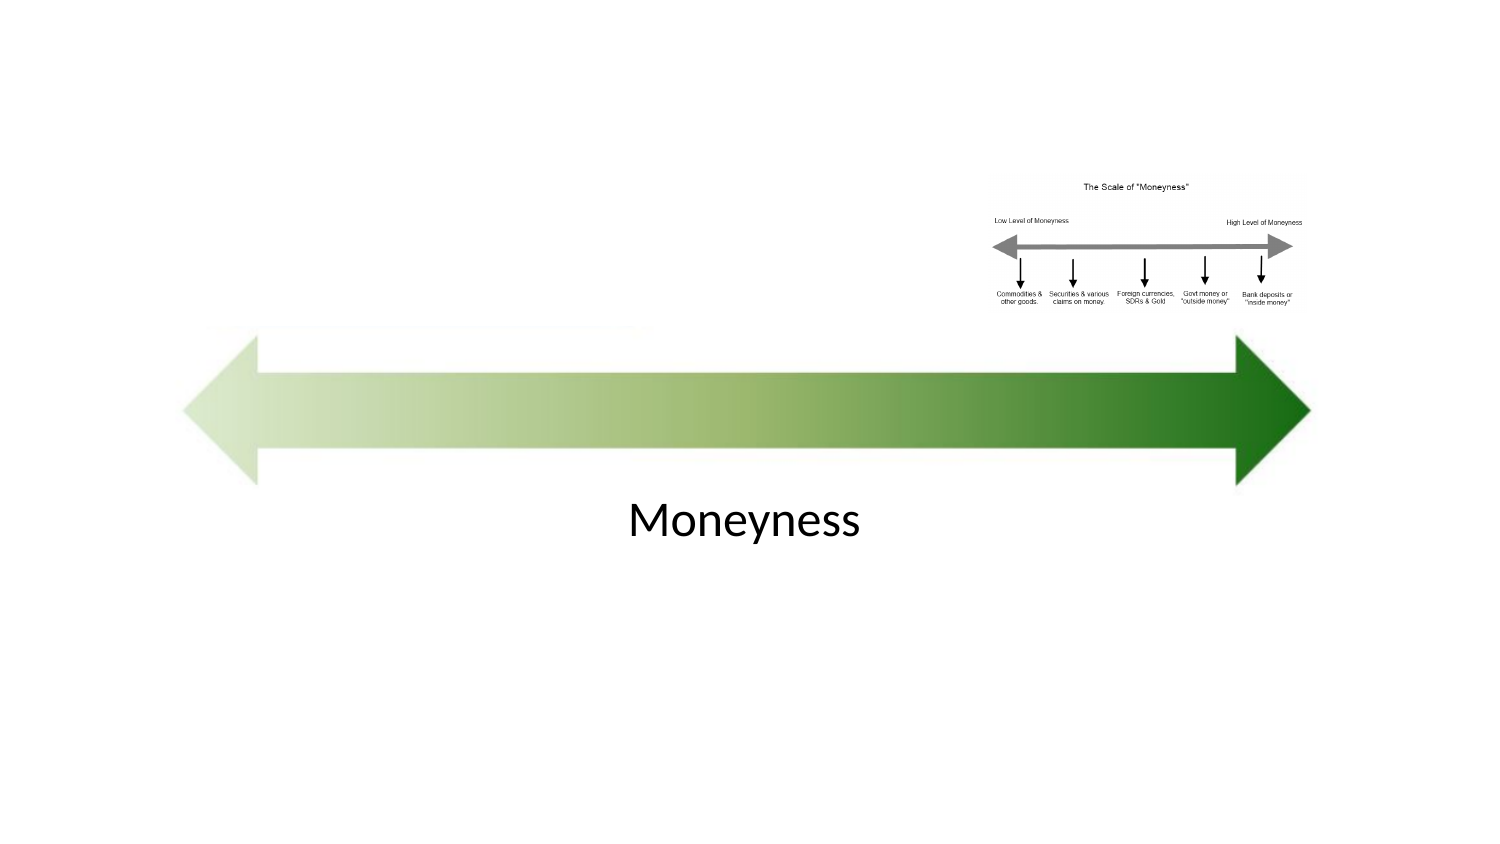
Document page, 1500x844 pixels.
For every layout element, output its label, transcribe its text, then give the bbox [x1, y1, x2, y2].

picture [988, 173, 1307, 313]
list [169, 326, 1331, 518]
text_box Moneyness [613, 527, 887, 554]
